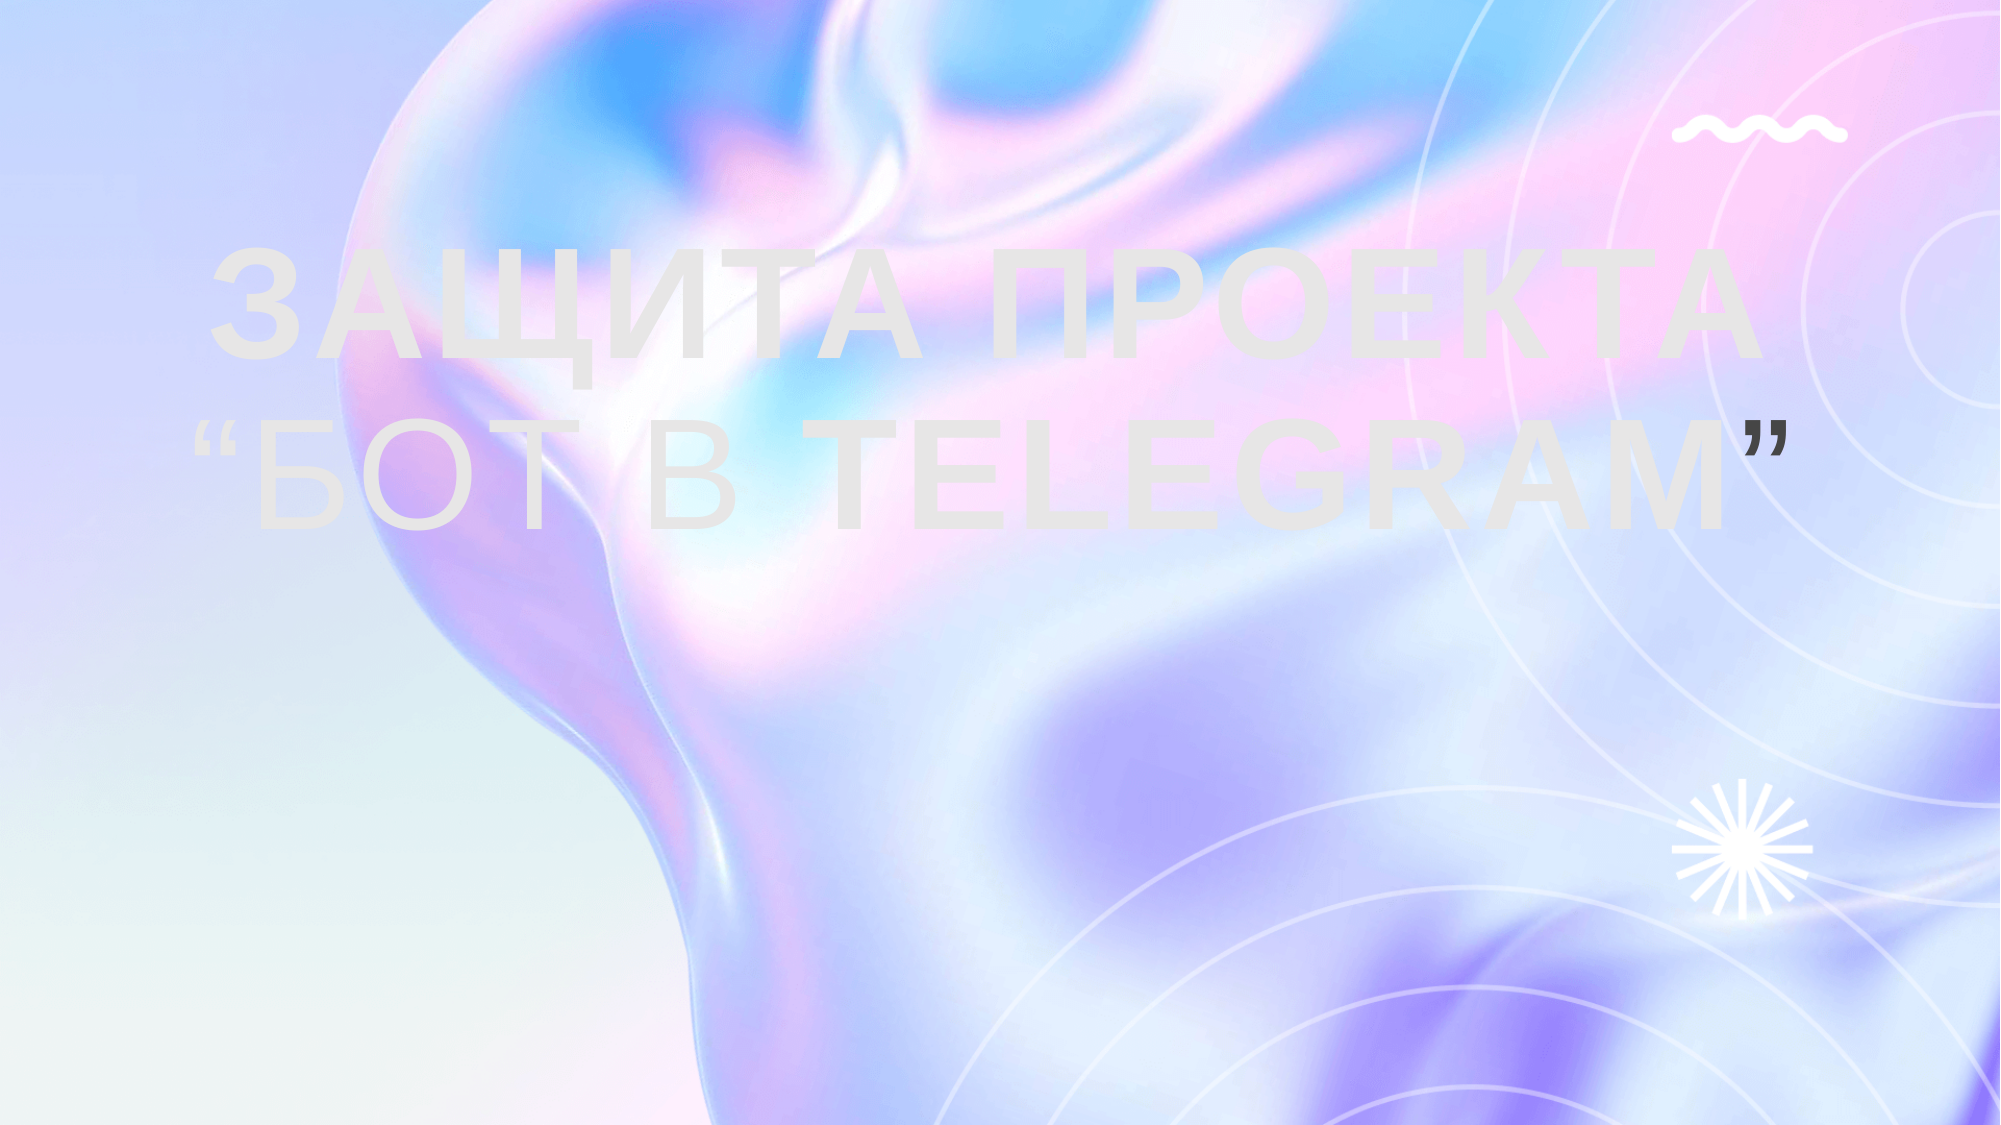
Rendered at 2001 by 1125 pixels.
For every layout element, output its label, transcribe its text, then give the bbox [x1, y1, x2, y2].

subtitle [176, 803, 1824, 1014]
picture [0, 0, 2000, 1125]
title Защита проекта “бот в Telegram” [167, 214, 1815, 607]
